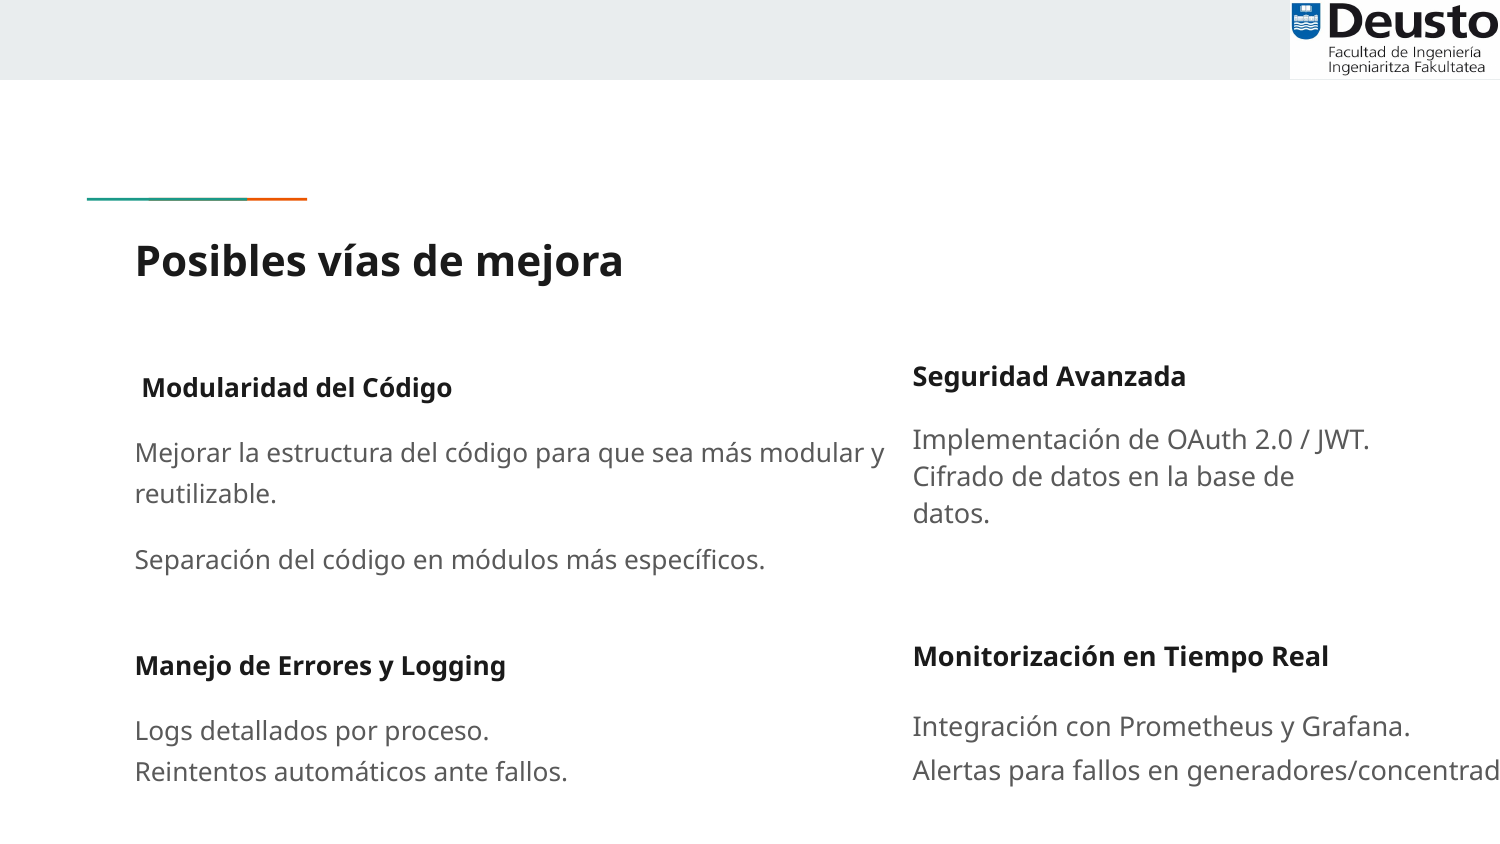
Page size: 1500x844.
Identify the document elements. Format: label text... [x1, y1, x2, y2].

picture [1290, 0, 1500, 80]
title Posibles vías de mejora [119, 216, 1381, 305]
list Modularidad del Código Mejorar la estructura del código para que sea más modular y reutilizable. Separación del código en módulos más específicos. Manejo de Errores y Logging Logs detallados por proceso. Reintentos automáticos ante fallos. [119, 341, 998, 808]
text_box Seguridad Avanzada Implementación de OAuth 2.0 / JWT. Cifrado de datos en la base de datos. [897, 339, 1390, 545]
text_box Monitorización en Tiempo Real Integración con Prometheus y Grafana. Alertas para fallos en generadores/concentrador. [897, 611, 1500, 802]
